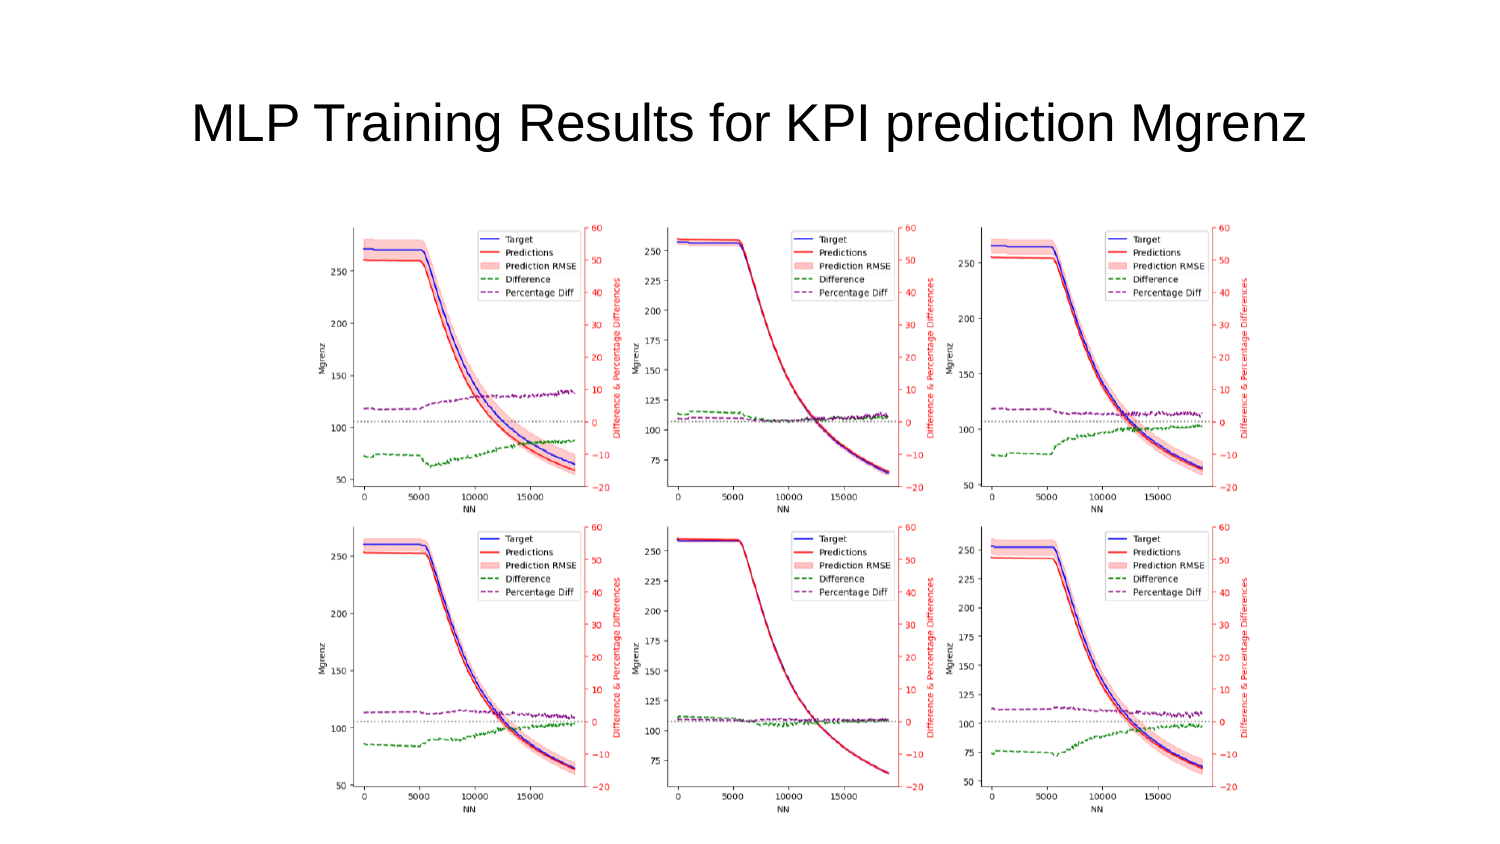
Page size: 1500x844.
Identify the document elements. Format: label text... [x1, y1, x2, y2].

picture [291, 196, 1284, 824]
title MLP Training Results for KPI prediction Mgrenz [51, 72, 1449, 167]
